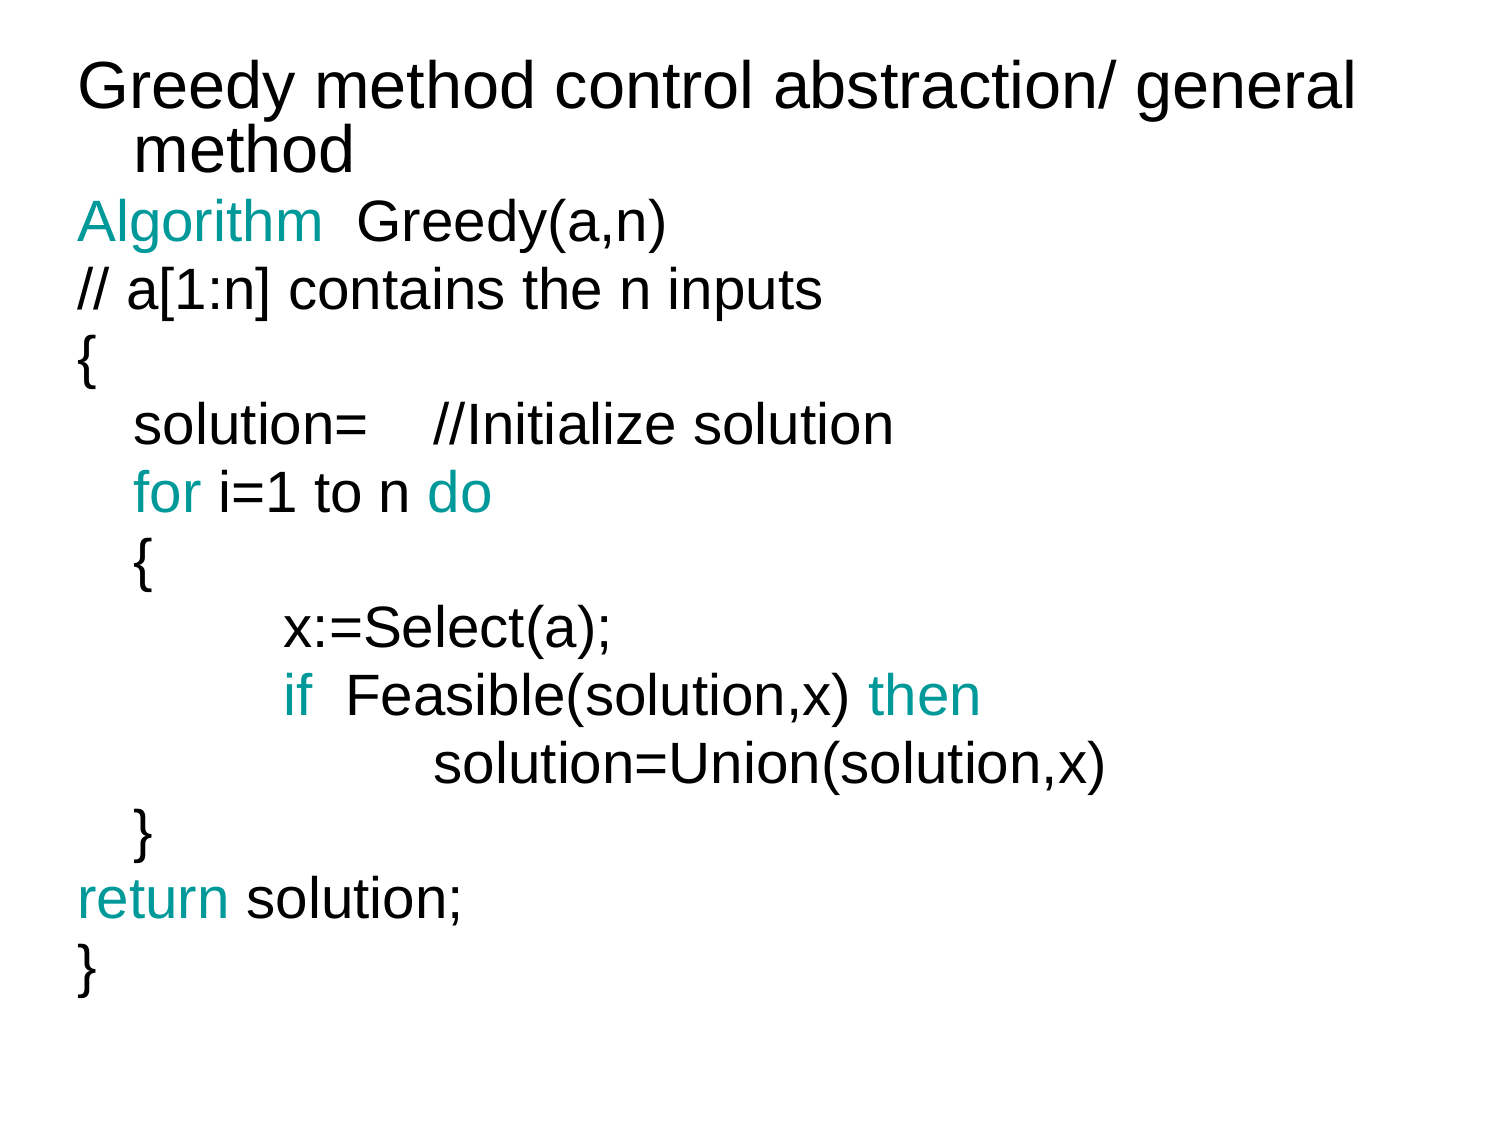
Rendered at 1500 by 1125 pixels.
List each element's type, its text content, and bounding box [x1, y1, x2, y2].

list Greedy method control abstraction/ general method Algorithm Greedy(a,n) // a[1:n] contains the n inputs { solution= //Initialize solution for i=1 to n do { x:=Select(a); if Feasible(solution,x) then solution=Union(solution,x) } return solution; } [62, 50, 1450, 1050]
